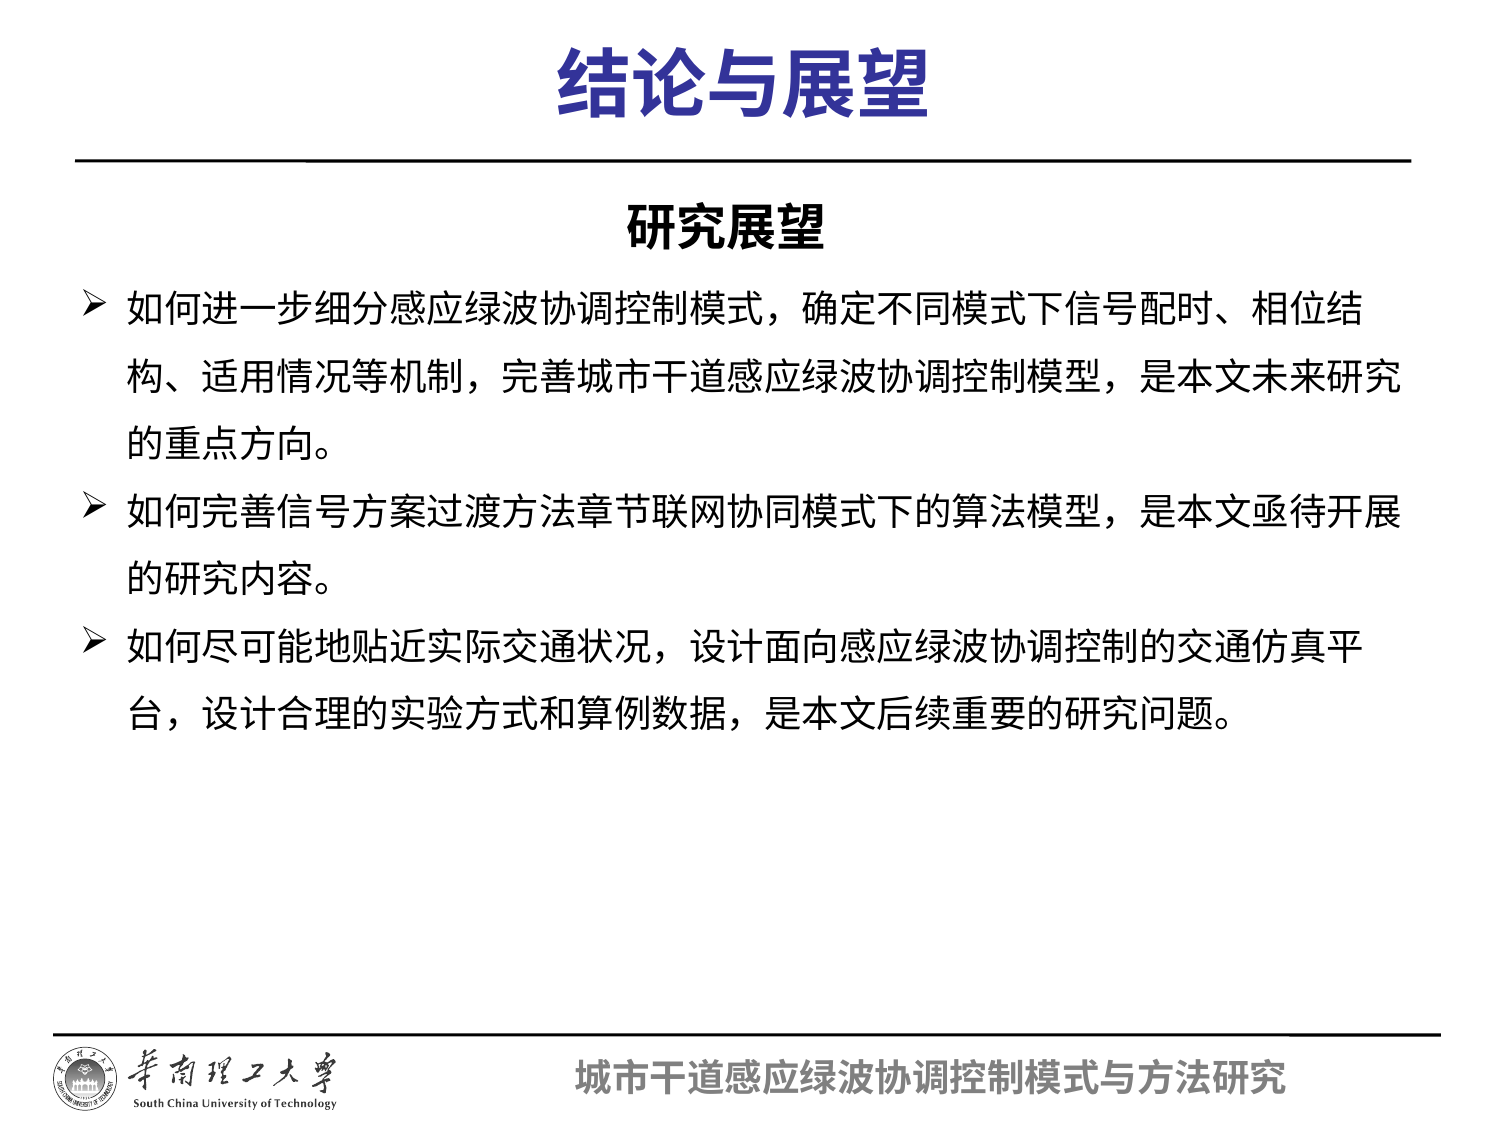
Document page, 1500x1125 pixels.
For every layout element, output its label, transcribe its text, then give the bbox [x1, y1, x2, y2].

text_box 研究展望 [611, 157, 842, 255]
title 结论与展望 [76, 6, 1412, 157]
text_box 如何进一步细分感应绿波协调控制模式，确定不同模式下信号配时、相位结构、适用情况等机制，完善城市干道感应绿波协调控制模型，是本文未来研究的重点方向。 如何完善信号方案过渡方法章节联网协同模式下的算法模型，是本文亟待开展的研究内容。 如何尽可能地贴近实际交通状况，设计面向感应绿波协调控制的交通仿真平台，设计合理的实验方式和算例数据，是本文后续重要的研究问题。 [65, 255, 1424, 743]
